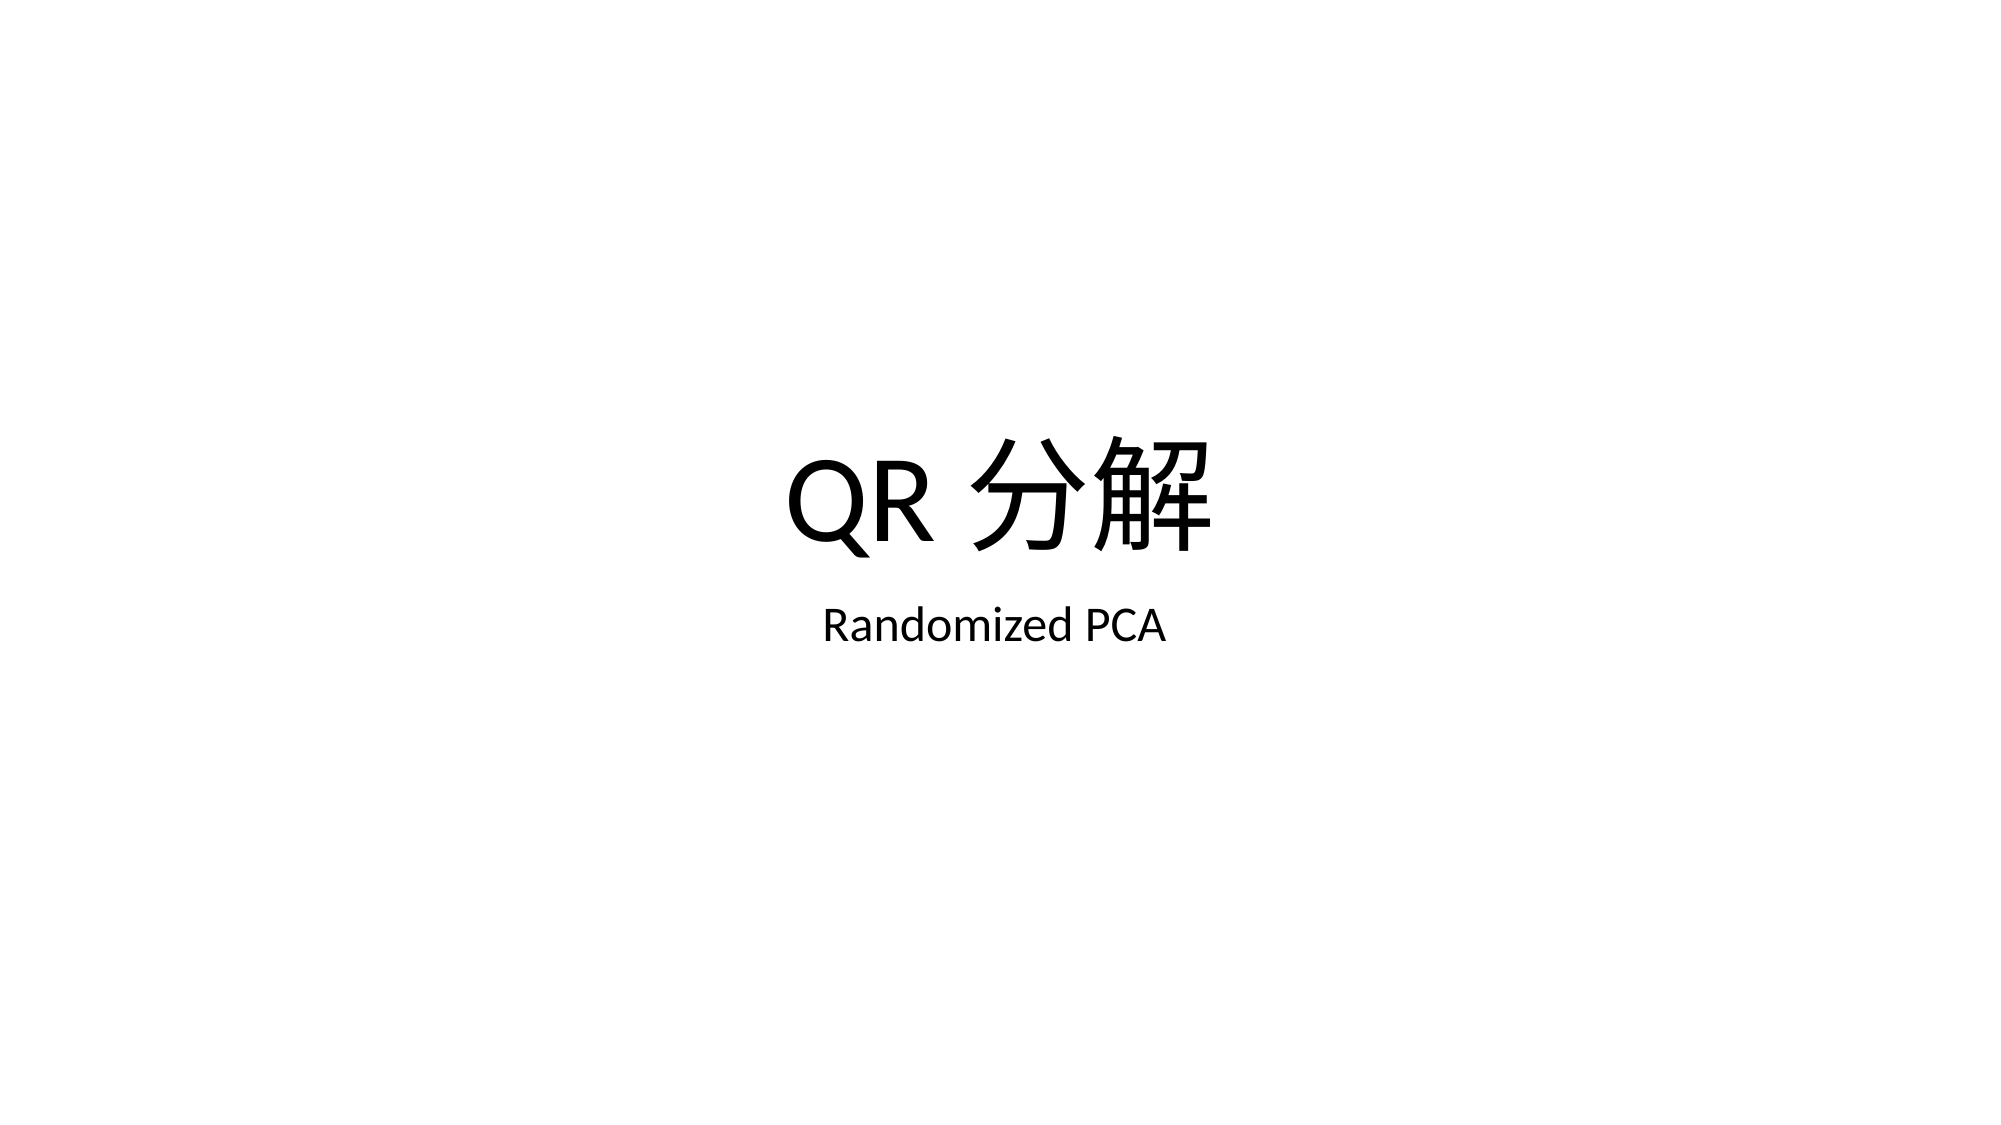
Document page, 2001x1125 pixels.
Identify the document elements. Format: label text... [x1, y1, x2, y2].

title QR分解 [249, 184, 1750, 576]
subtitle Randomized PCA [249, 590, 1750, 863]
